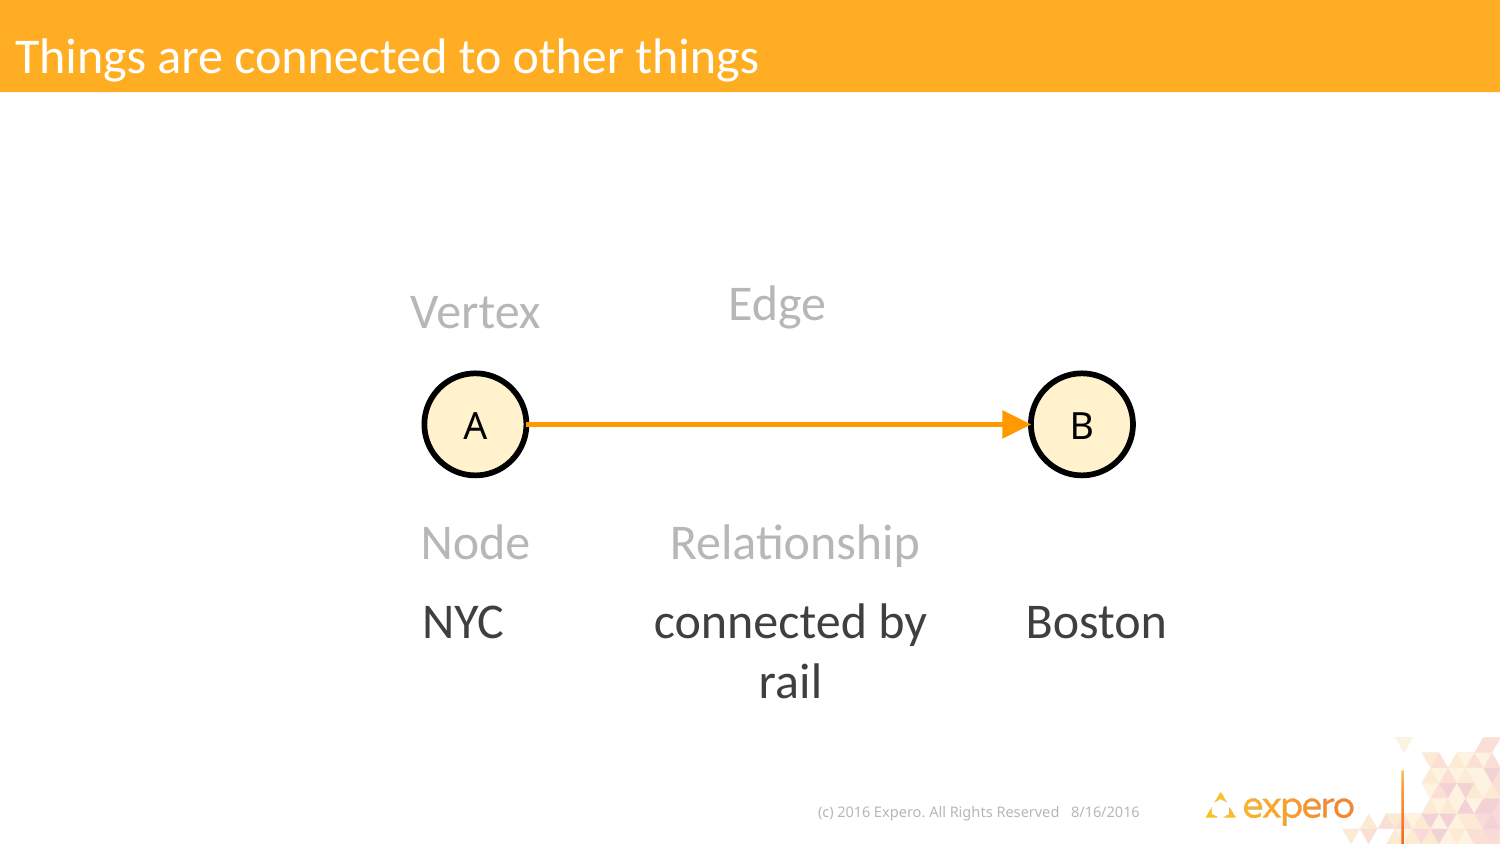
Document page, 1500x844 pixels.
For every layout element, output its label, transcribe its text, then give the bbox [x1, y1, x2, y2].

text_box Things are connected to other things [0, 0, 1500, 93]
text_box Vertex [379, 271, 572, 355]
text_box NYC [337, 580, 590, 665]
text_box A [424, 373, 527, 476]
text_box Node [379, 501, 572, 580]
text_box Relationship [624, 501, 966, 586]
text_box connected by rail [631, 580, 950, 665]
picture [1190, 737, 1500, 844]
text_box Edge [681, 263, 873, 348]
text_box B [1030, 373, 1133, 476]
text_box Boston [950, 580, 1245, 665]
